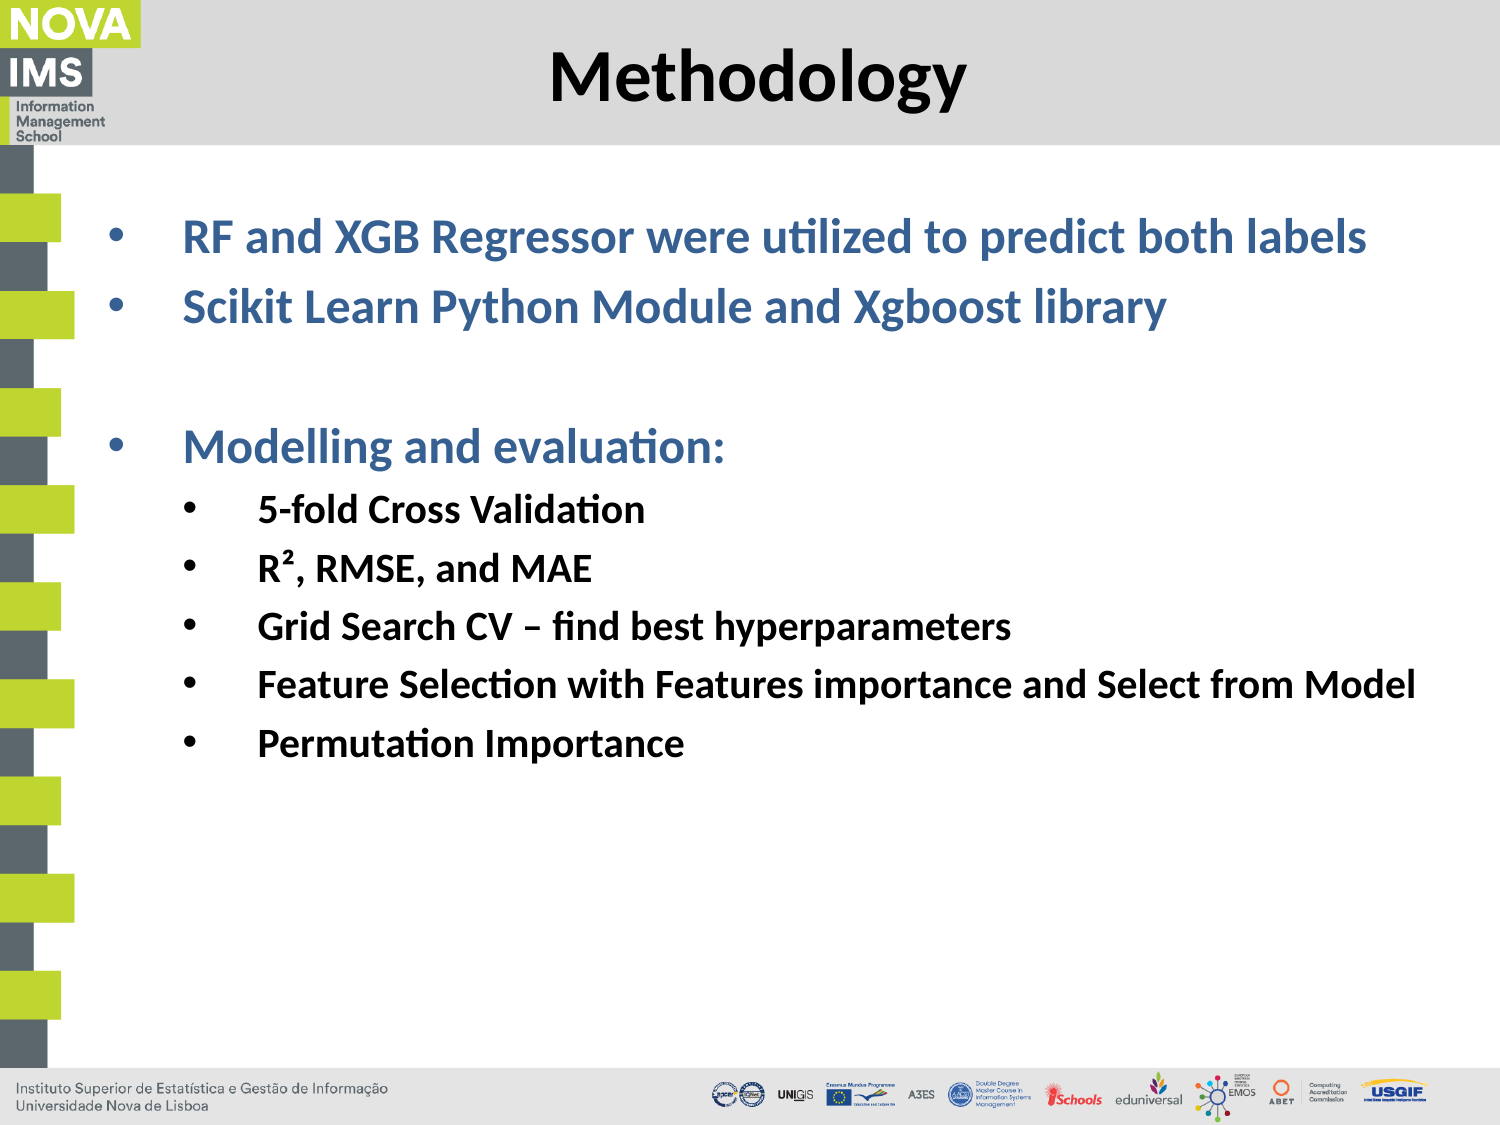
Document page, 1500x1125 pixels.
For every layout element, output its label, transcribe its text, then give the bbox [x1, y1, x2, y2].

title Methodology [112, 0, 1388, 144]
picture [0, 0, 1500, 1125]
subtitle RF and XGB Regressor were utilized to predict both labels Scikit Learn Python Module and Xgboost library Modelling and evaluation: 5-fold Cross Validation R², RMSE, and MAE Grid Search CV – find best hyperparameters Feature Selection with Features importance and Select from Model Permutation Importance [17, 196, 1483, 1035]
